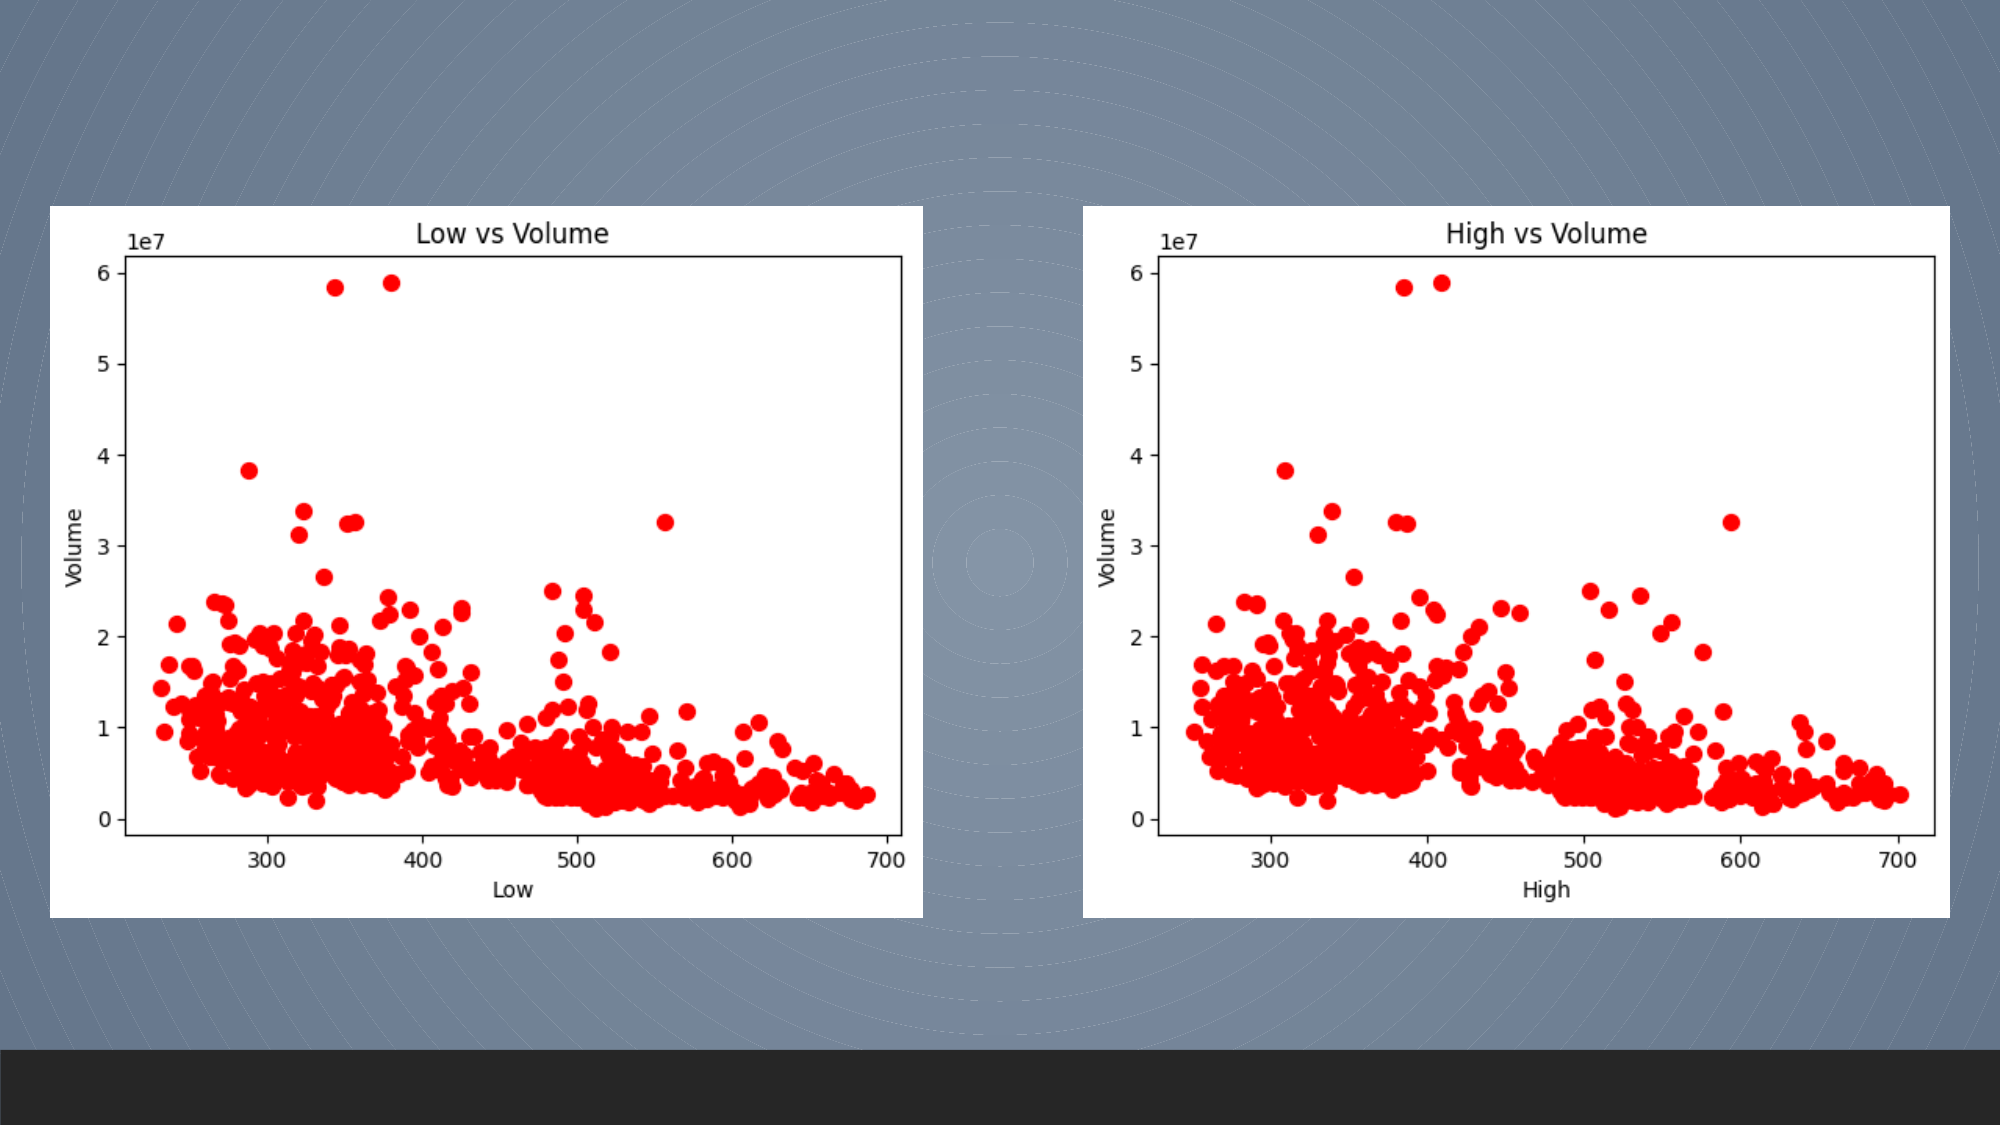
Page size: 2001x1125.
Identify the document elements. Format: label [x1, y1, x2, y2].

picture [49, 206, 923, 919]
picture [1083, 206, 1950, 919]
